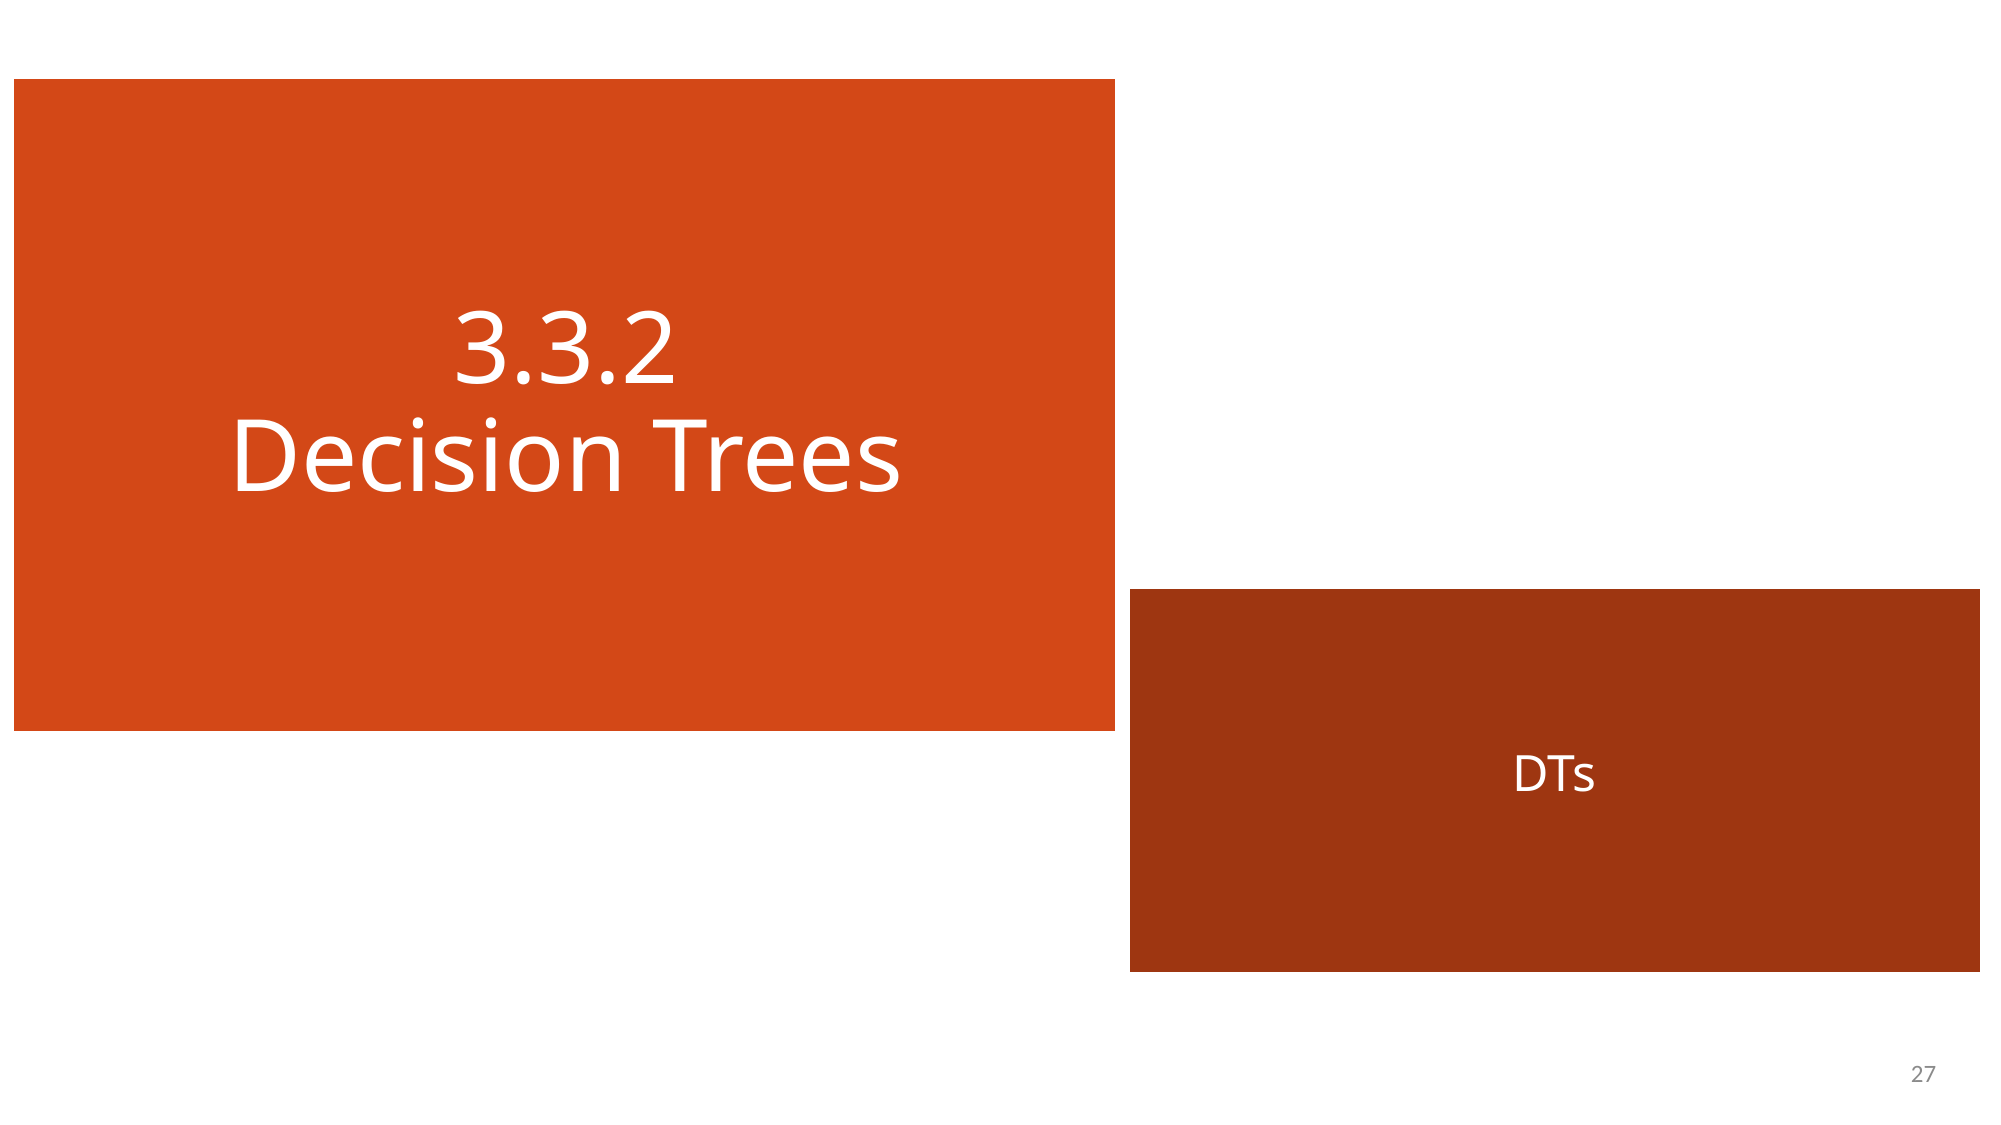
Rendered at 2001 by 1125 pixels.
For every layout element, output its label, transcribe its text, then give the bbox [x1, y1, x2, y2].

subtitle DTs [1146, 648, 1963, 902]
title 3.3.2 Decision Trees [34, 123, 1098, 688]
slide_number 27 [1811, 1042, 1952, 1103]
